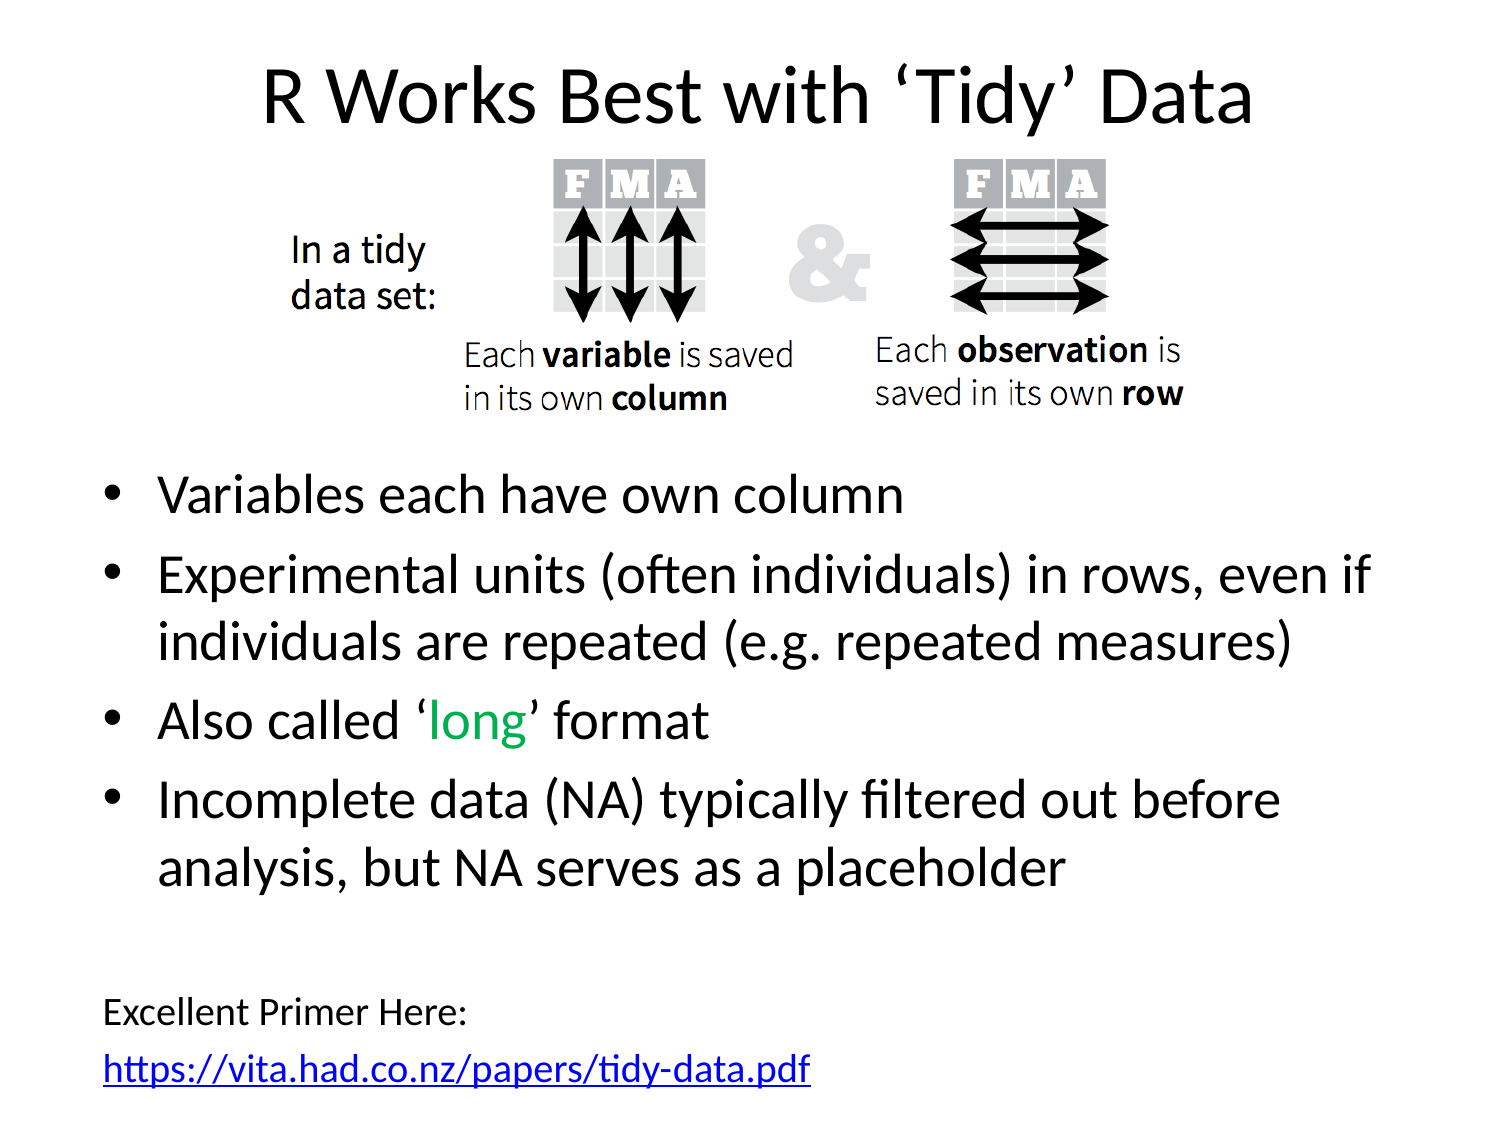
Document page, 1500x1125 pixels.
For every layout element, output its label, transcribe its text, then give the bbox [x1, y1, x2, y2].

title R Works Best with ‘Tidy’ Data [84, 12, 1434, 168]
picture [274, 149, 1213, 422]
list Variables each have own column Experimental units (often individuals) in rows, even if individuals are repeated (e.g. repeated measures) Also called ‘long’ format Incomplete data (NA) typically filtered out before analysis, but NA serves as a placeholder Excellent Primer Here: https://vita.had.co.nz/papers/tidy-data.pdf [87, 450, 1438, 1100]
